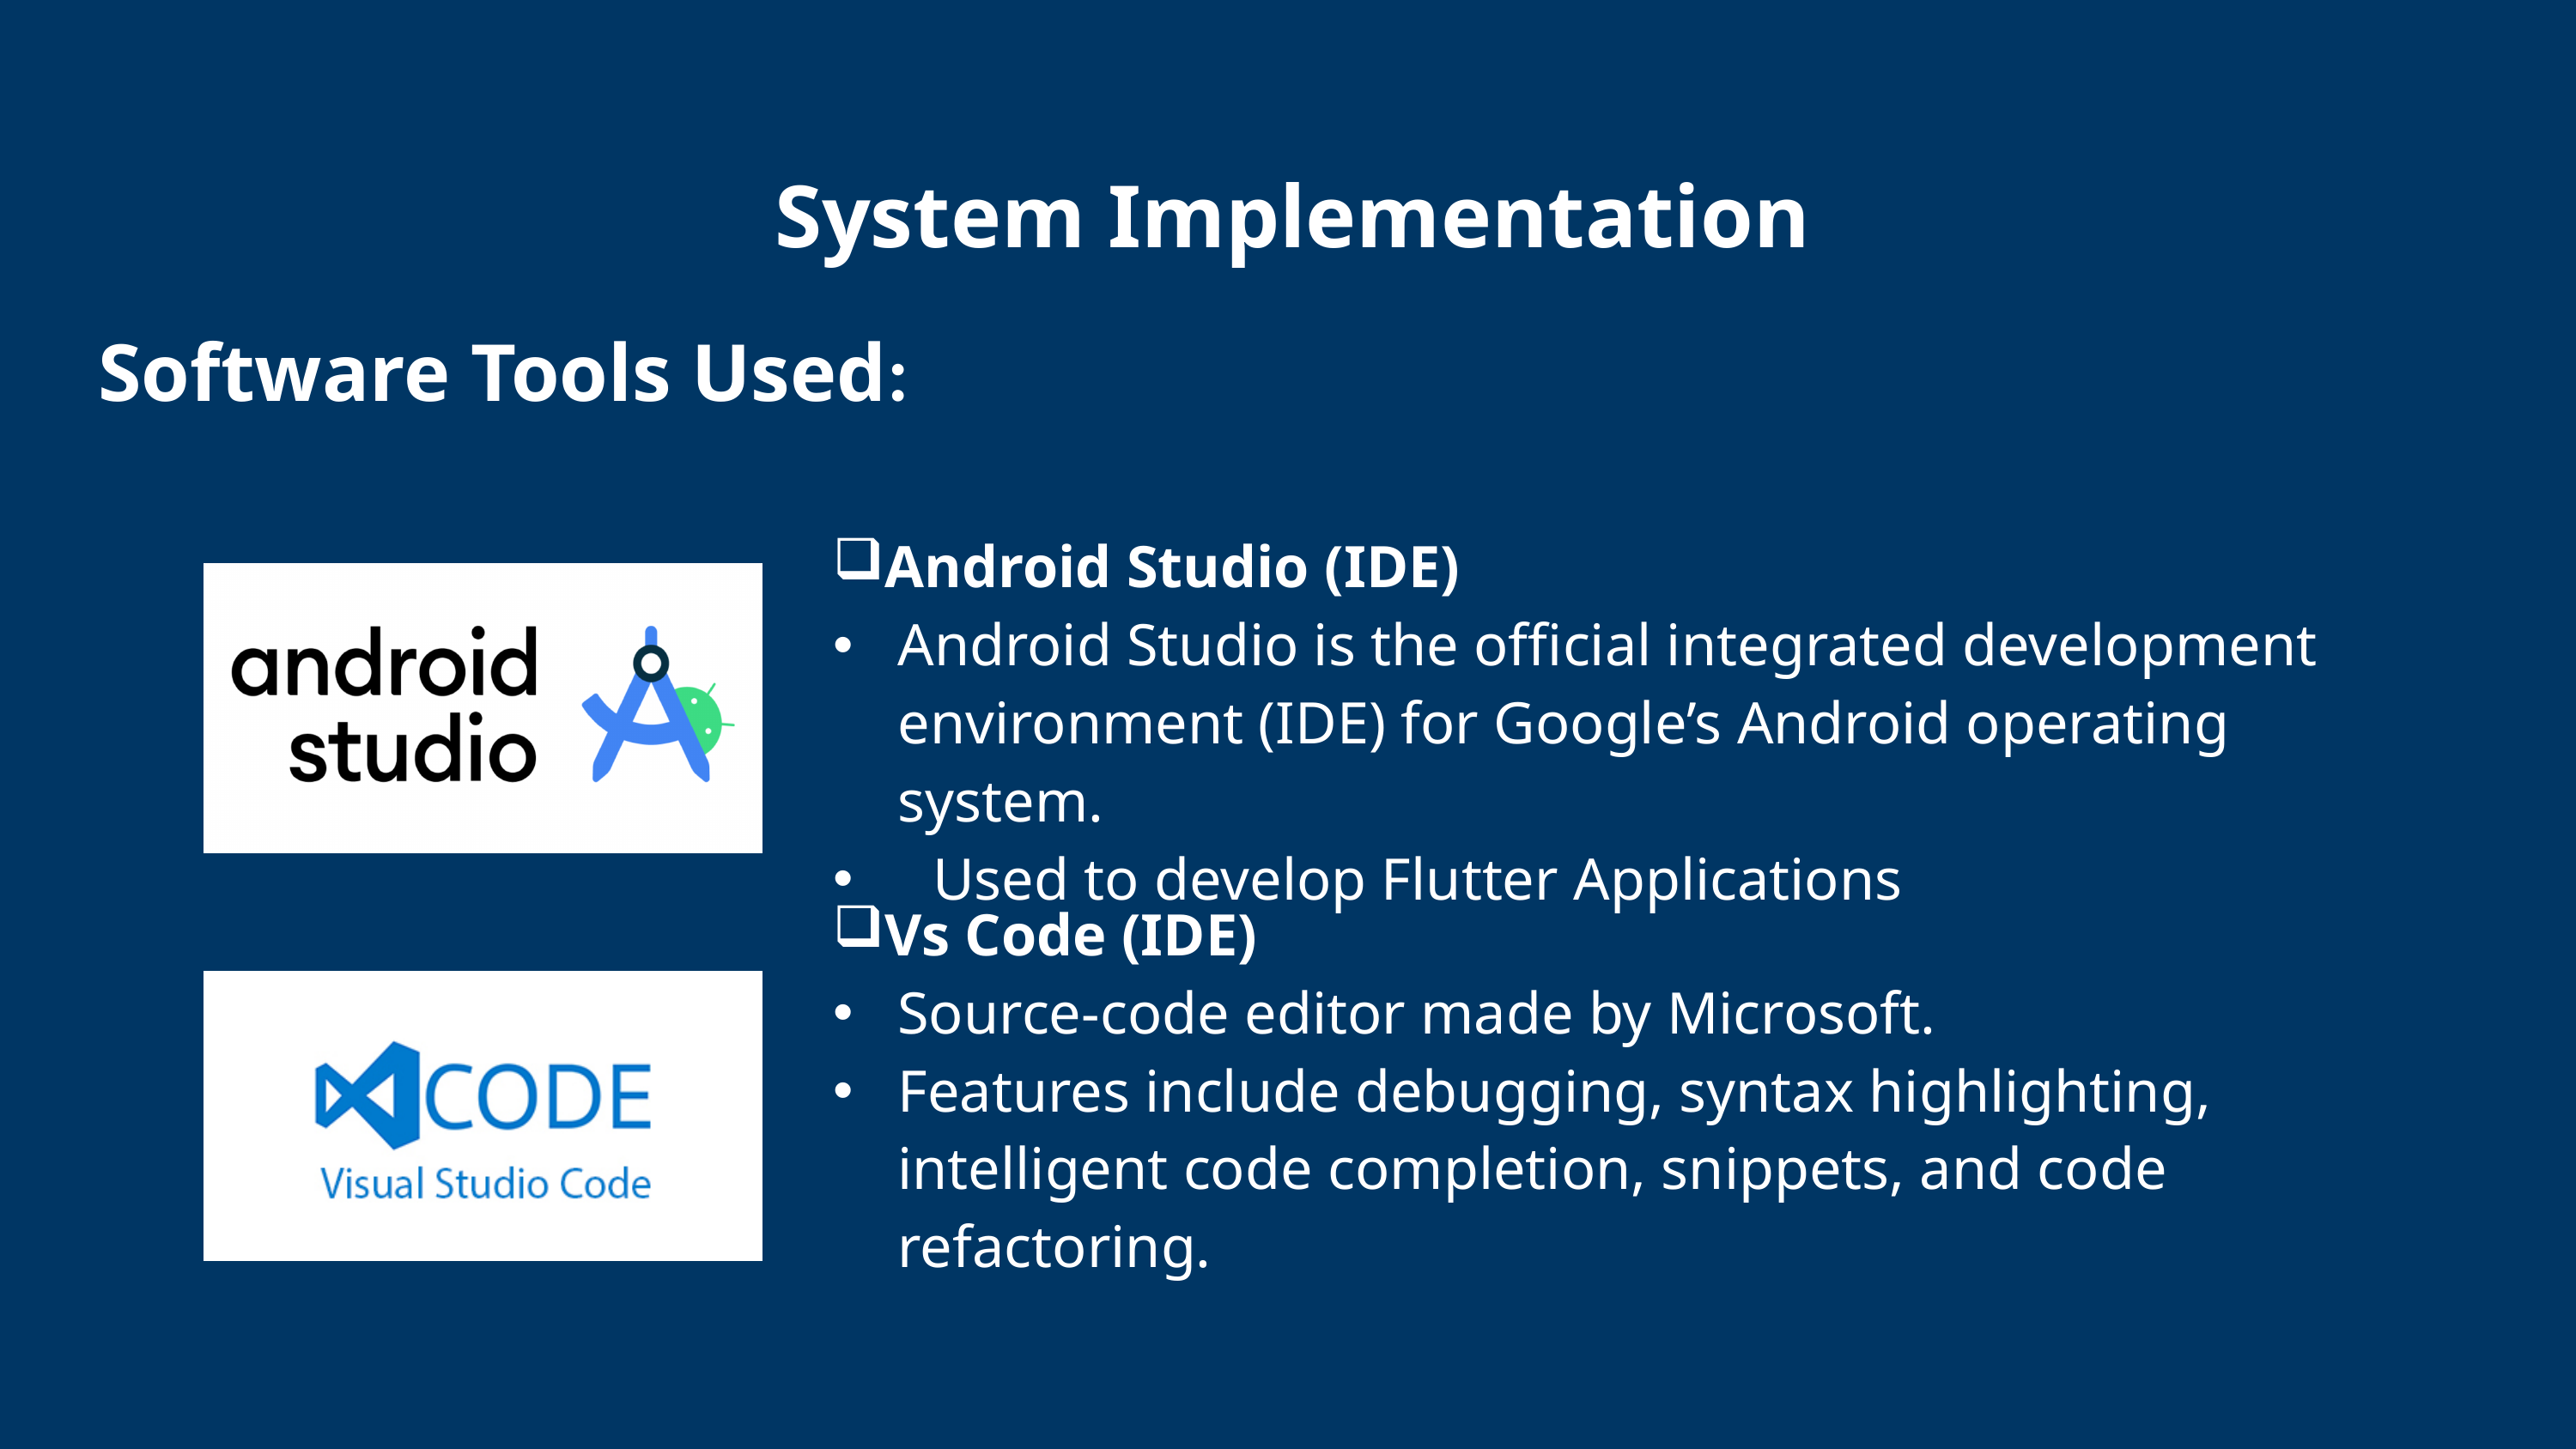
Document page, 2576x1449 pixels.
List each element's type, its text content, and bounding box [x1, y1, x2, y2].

table_cell [129, 888, 820, 1325]
text_box Software Tools Used: [85, 316, 1374, 424]
table_header [129, 520, 820, 888]
picture [204, 970, 762, 1261]
table_cell Vs Code (IDE) Source-code editor made by Microsoft. Features include debugging, syntax highlighting, intelligent code completion, snippets, and code refactoring. [820, 888, 2372, 1325]
text_box System Implementation [762, 155, 2050, 271]
picture [204, 563, 762, 853]
table_header Android Studio (IDE) Android Studio is the official integrated development environment (IDE) for Google’s Android operating system. Used to develop Flutter Applications [820, 520, 2372, 888]
